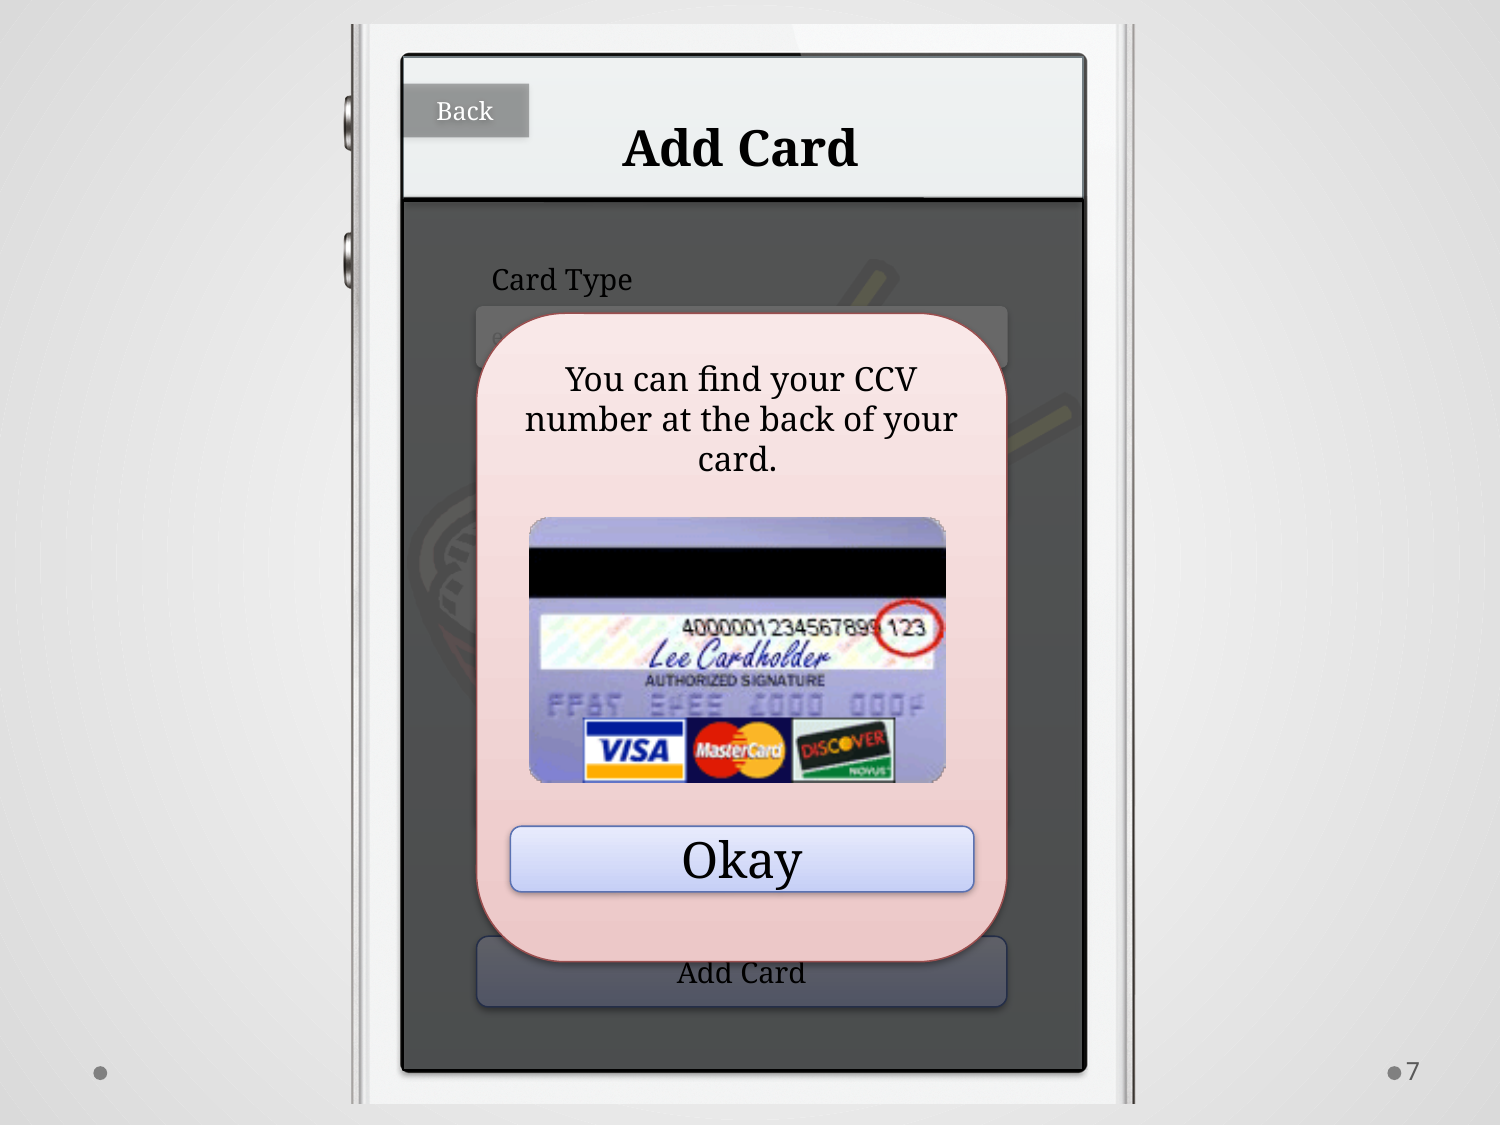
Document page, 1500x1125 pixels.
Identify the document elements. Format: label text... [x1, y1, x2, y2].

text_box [306, 24, 1183, 1104]
slide_number 7 [1401, 1042, 1494, 1103]
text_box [402, 199, 1084, 1071]
picture [528, 517, 946, 783]
